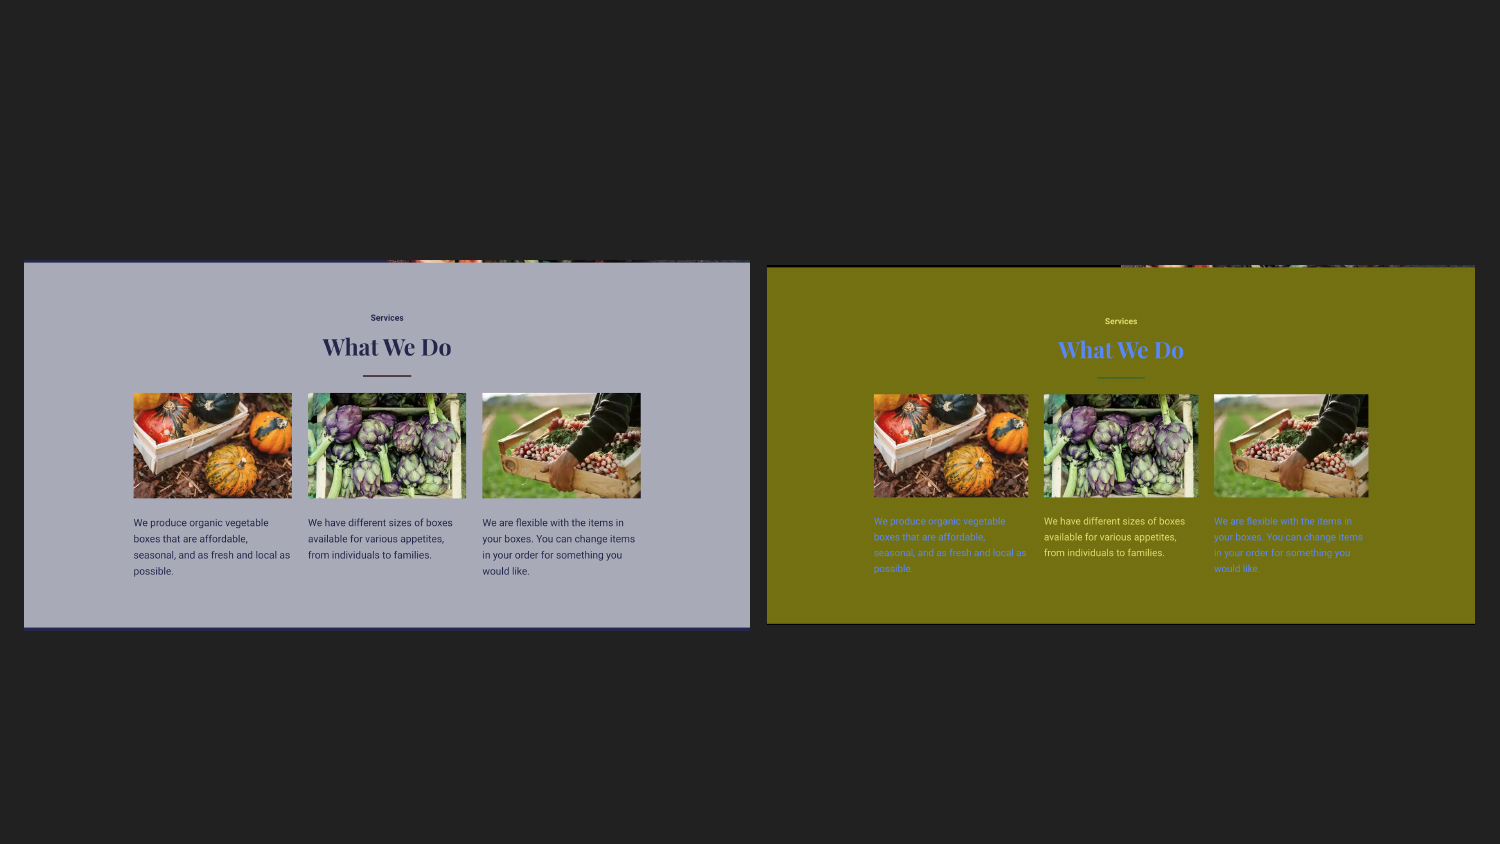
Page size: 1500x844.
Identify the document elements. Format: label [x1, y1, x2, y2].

picture [24, 259, 751, 631]
picture [766, 265, 1476, 625]
